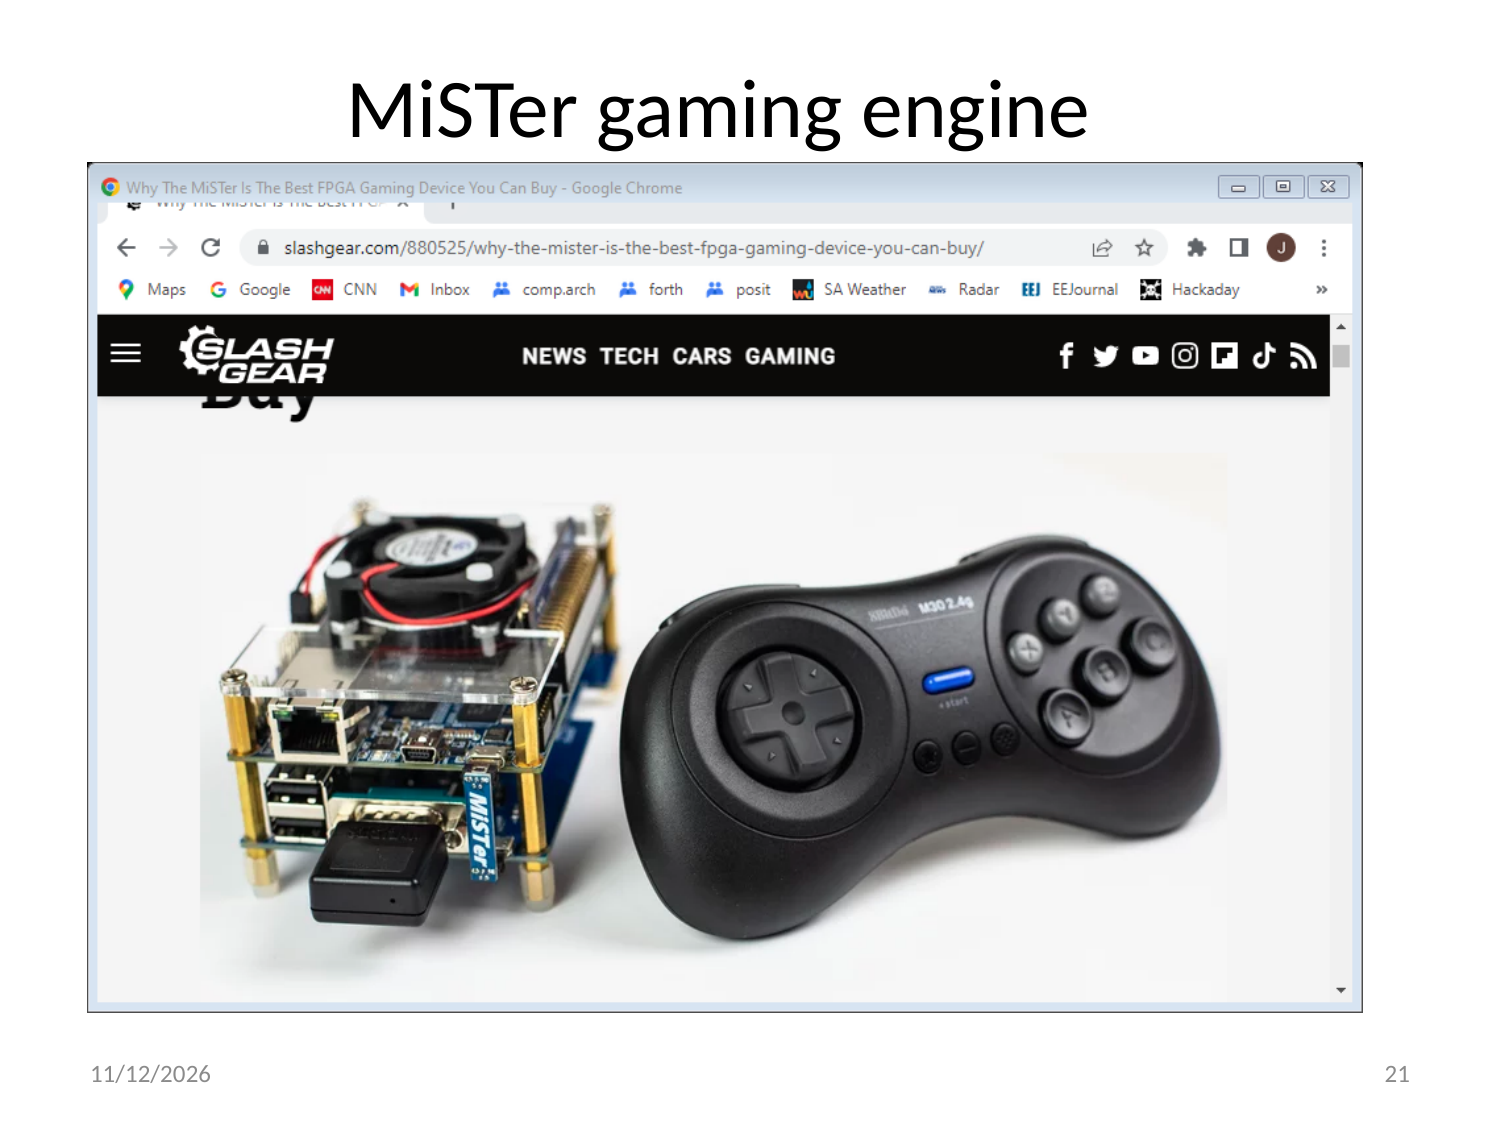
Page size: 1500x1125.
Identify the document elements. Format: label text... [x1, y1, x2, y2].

title MiSTer gaming engine [212, 45, 1225, 160]
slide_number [75, 1042, 425, 1103]
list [87, 162, 1363, 1013]
slide_number 21 [1074, 1042, 1425, 1103]
